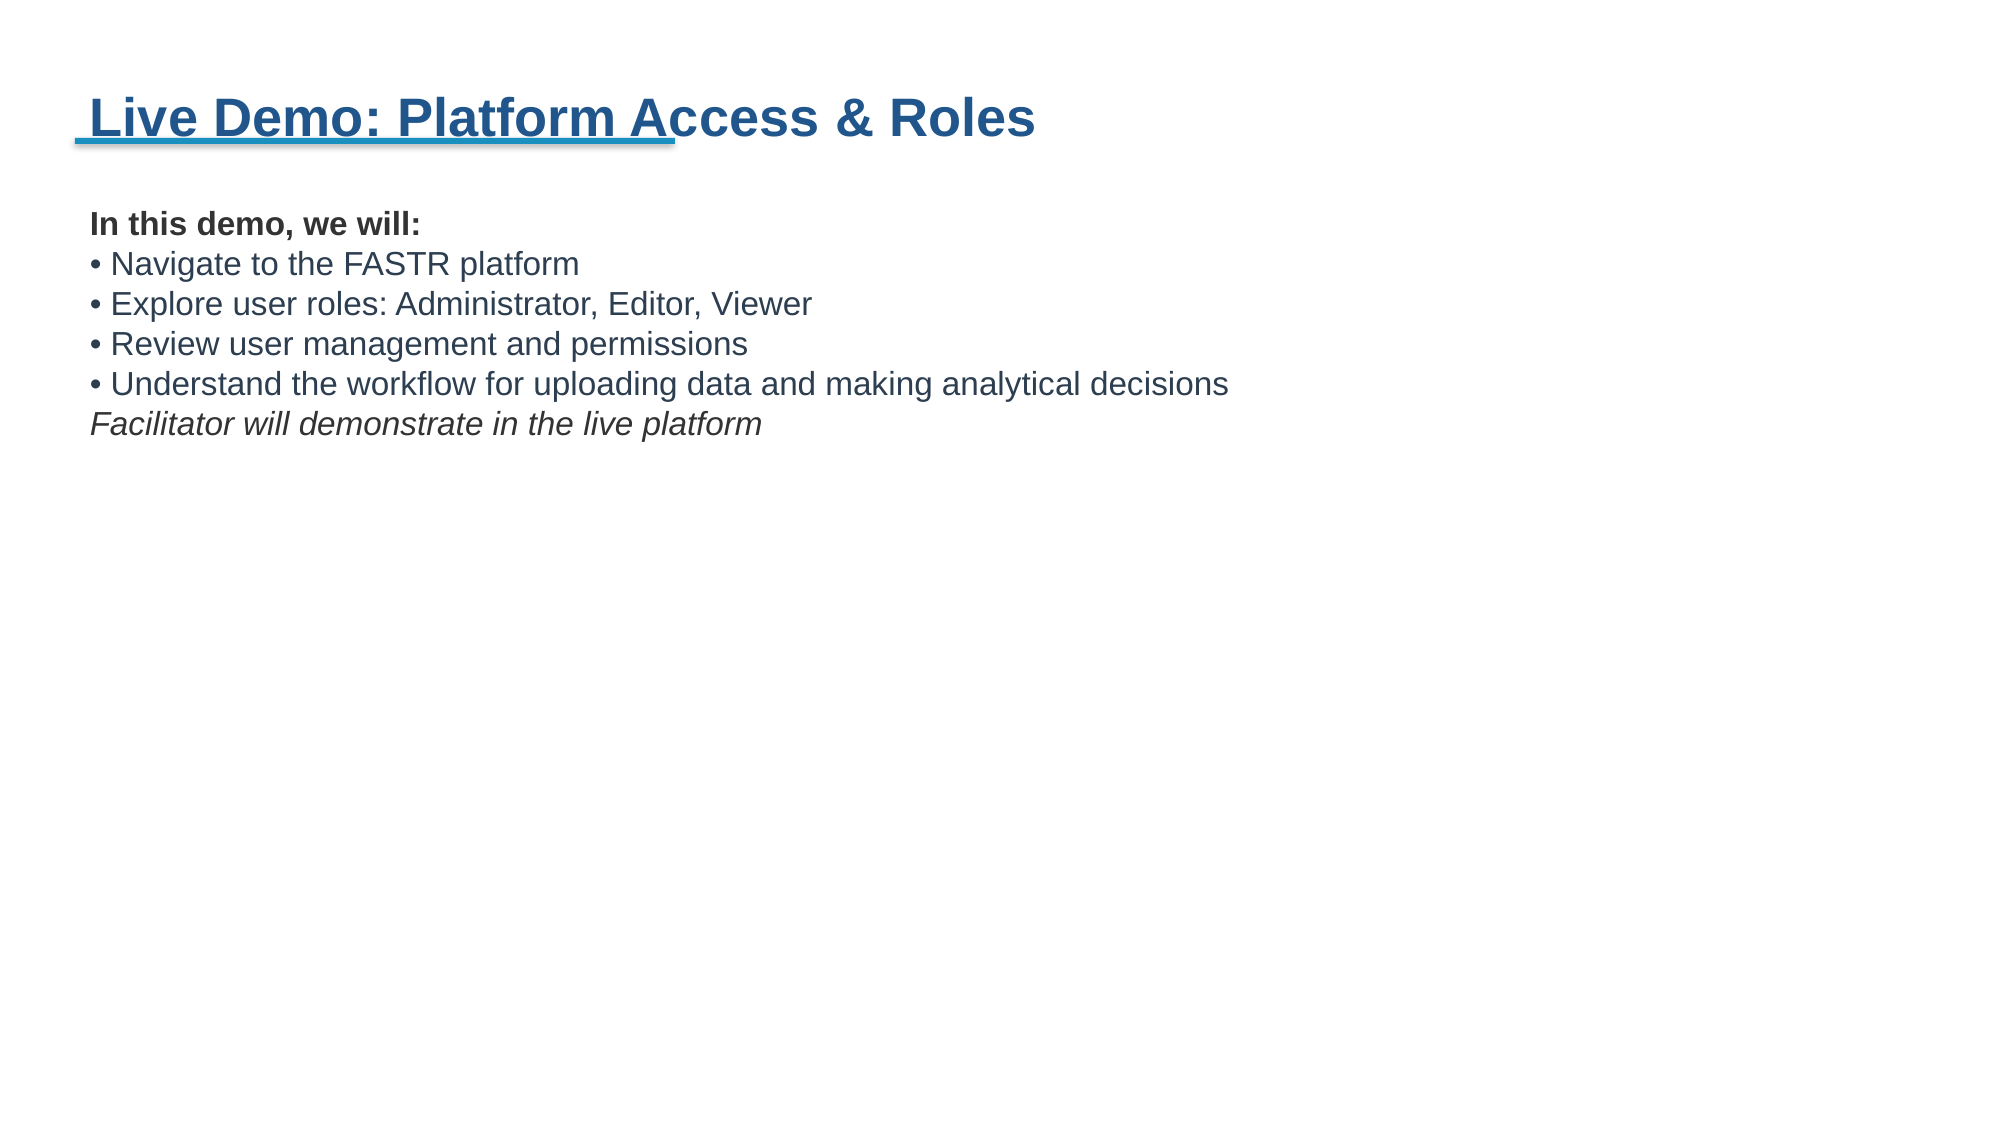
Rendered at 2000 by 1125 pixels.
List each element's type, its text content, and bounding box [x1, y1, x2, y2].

text_box [74, 137, 676, 145]
text_box Live Demo: Platform Access & Roles [74, 75, 1925, 143]
text_box In this demo, we will: • Navigate to the FASTR platform • Explore user roles: Administrator, Editor, Viewer • Review user management and permissions • Understand the workflow for uploading data and making analytical decisions Facilitator will demonstrate in the live platform [74, 194, 1925, 450]
